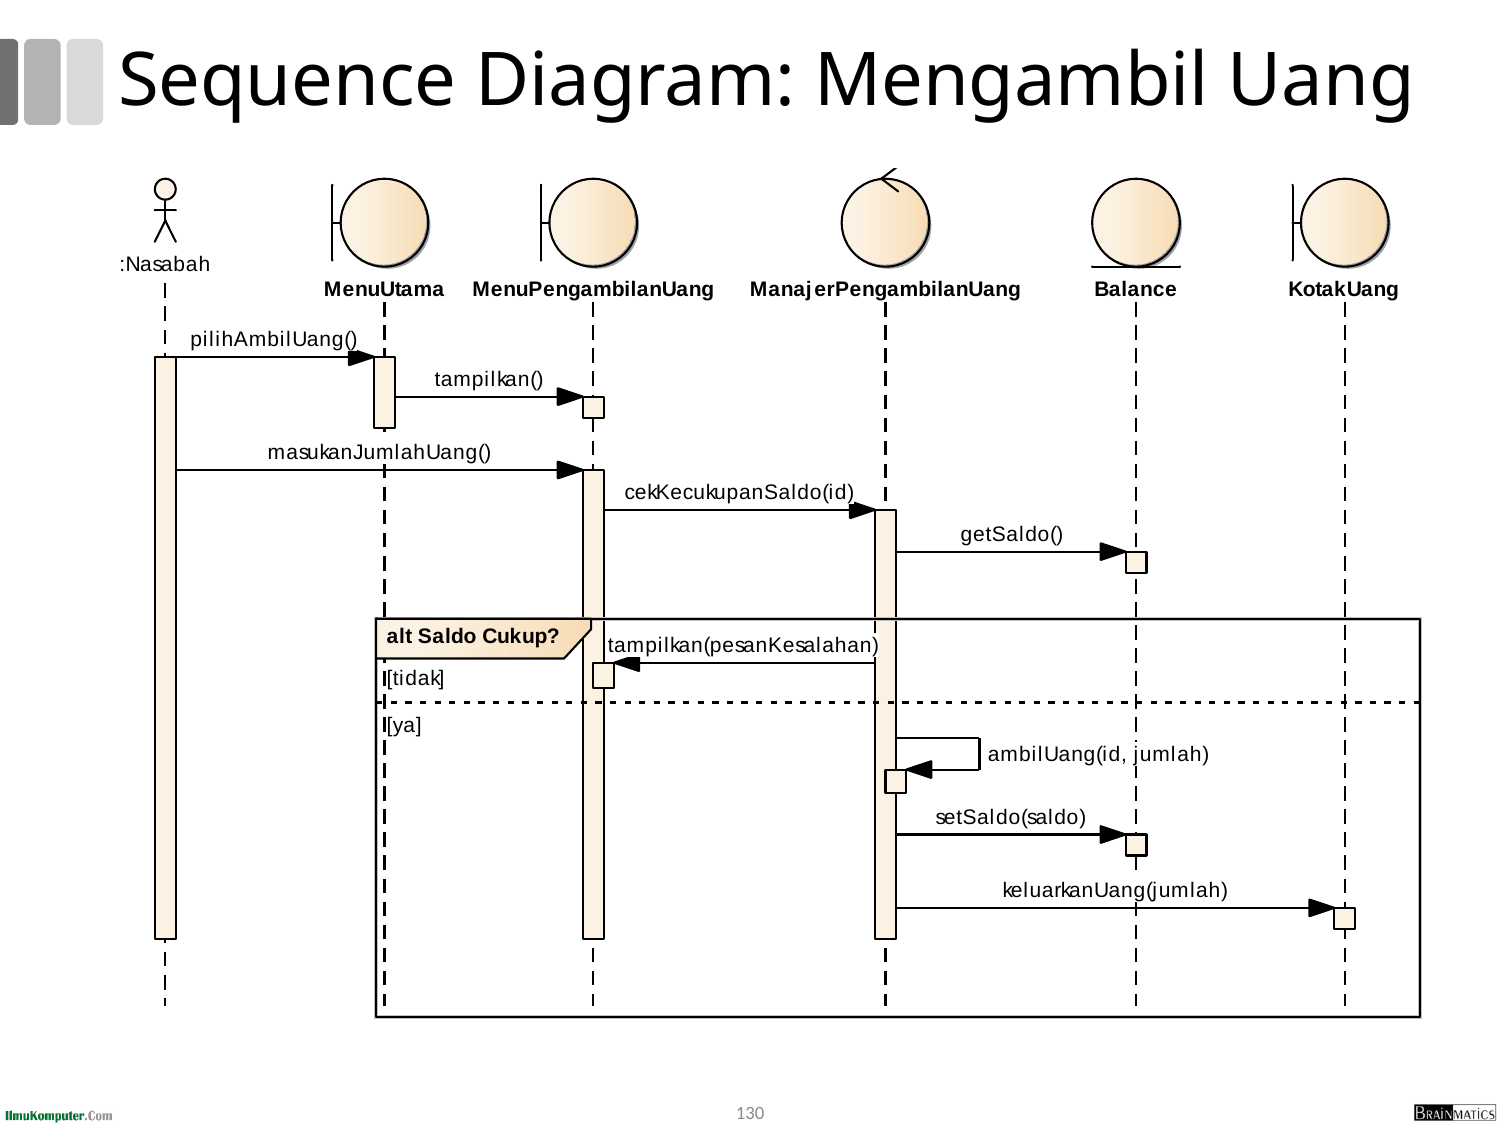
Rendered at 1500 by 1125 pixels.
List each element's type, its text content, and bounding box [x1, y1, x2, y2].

picture [4, 1106, 113, 1125]
slide_number 130 [581, 1100, 919, 1125]
picture [1412, 1102, 1498, 1123]
title Sequence Diagram: Mengambil Uang [103, 24, 1498, 138]
picture [55, 168, 1445, 1044]
